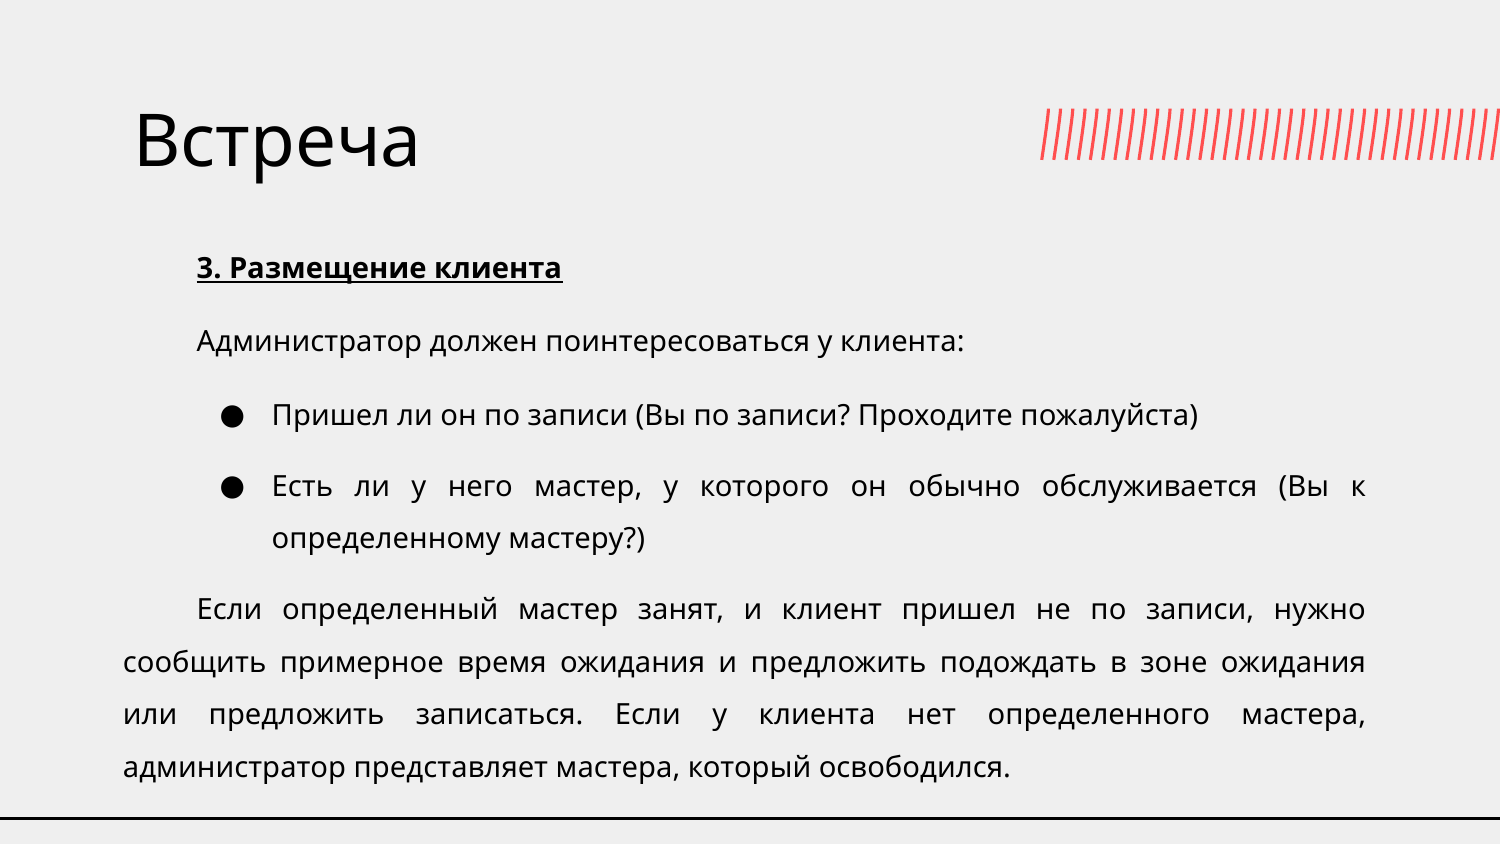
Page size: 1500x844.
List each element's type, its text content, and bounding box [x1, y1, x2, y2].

text_box 3. Размещение клиента Администратор должен поинтересоваться у клиента: Пришел ли он по записи (Вы по записи? Проходите пожалуйста) Есть ли у него мастер, у которого он обычно обслуживается (Вы к определенному мастеру?) Если определенный мастер занят, и клиент пришел не по записи, нужно сообщить примерное время ожидания и предложить подождать в зоне ожидания или предложить записаться. Если у клиента нет определенного мастера, администратор представляет мастера, который освободился. [107, 261, 1382, 754]
title Встреча [118, 78, 1382, 173]
